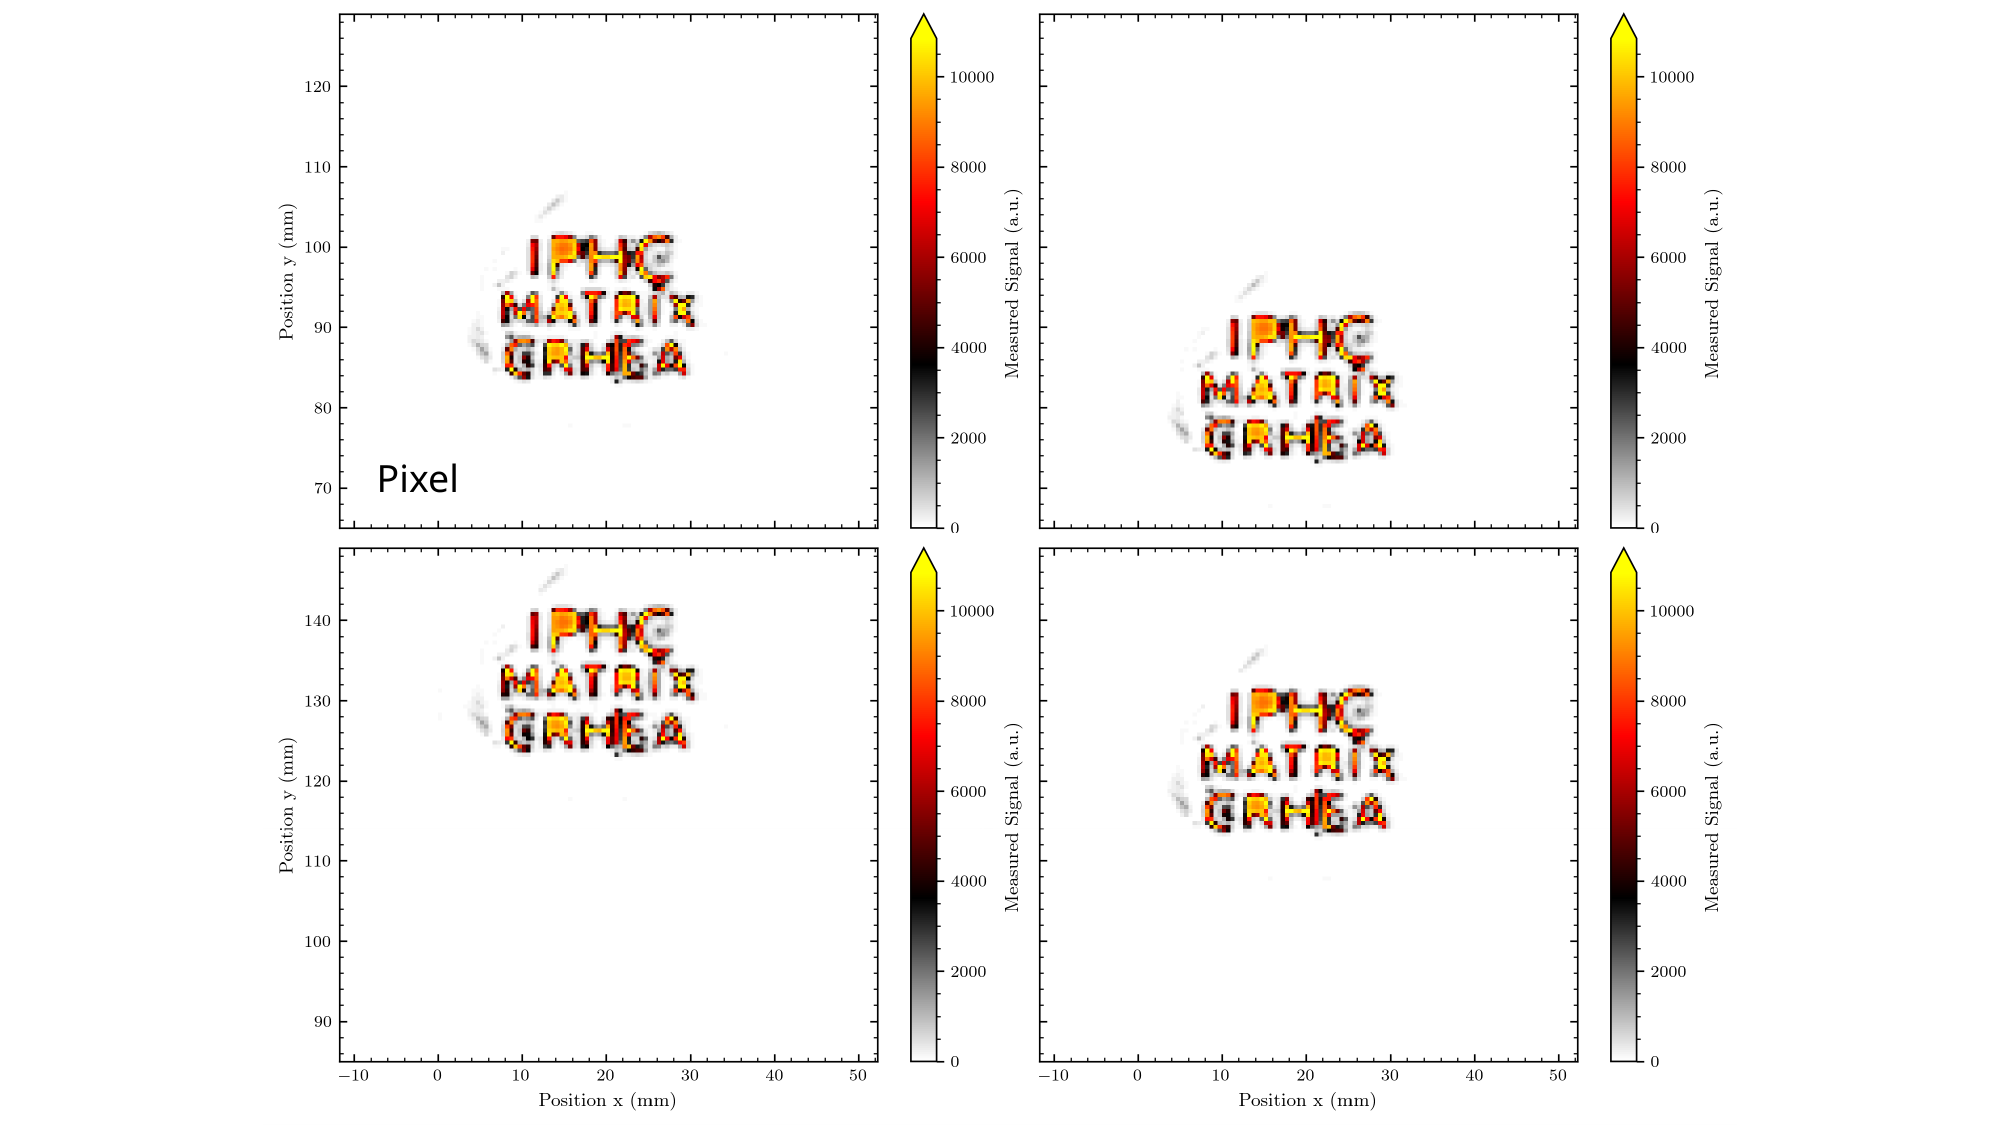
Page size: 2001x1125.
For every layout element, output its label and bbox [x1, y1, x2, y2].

picture [262, 0, 1737, 1125]
